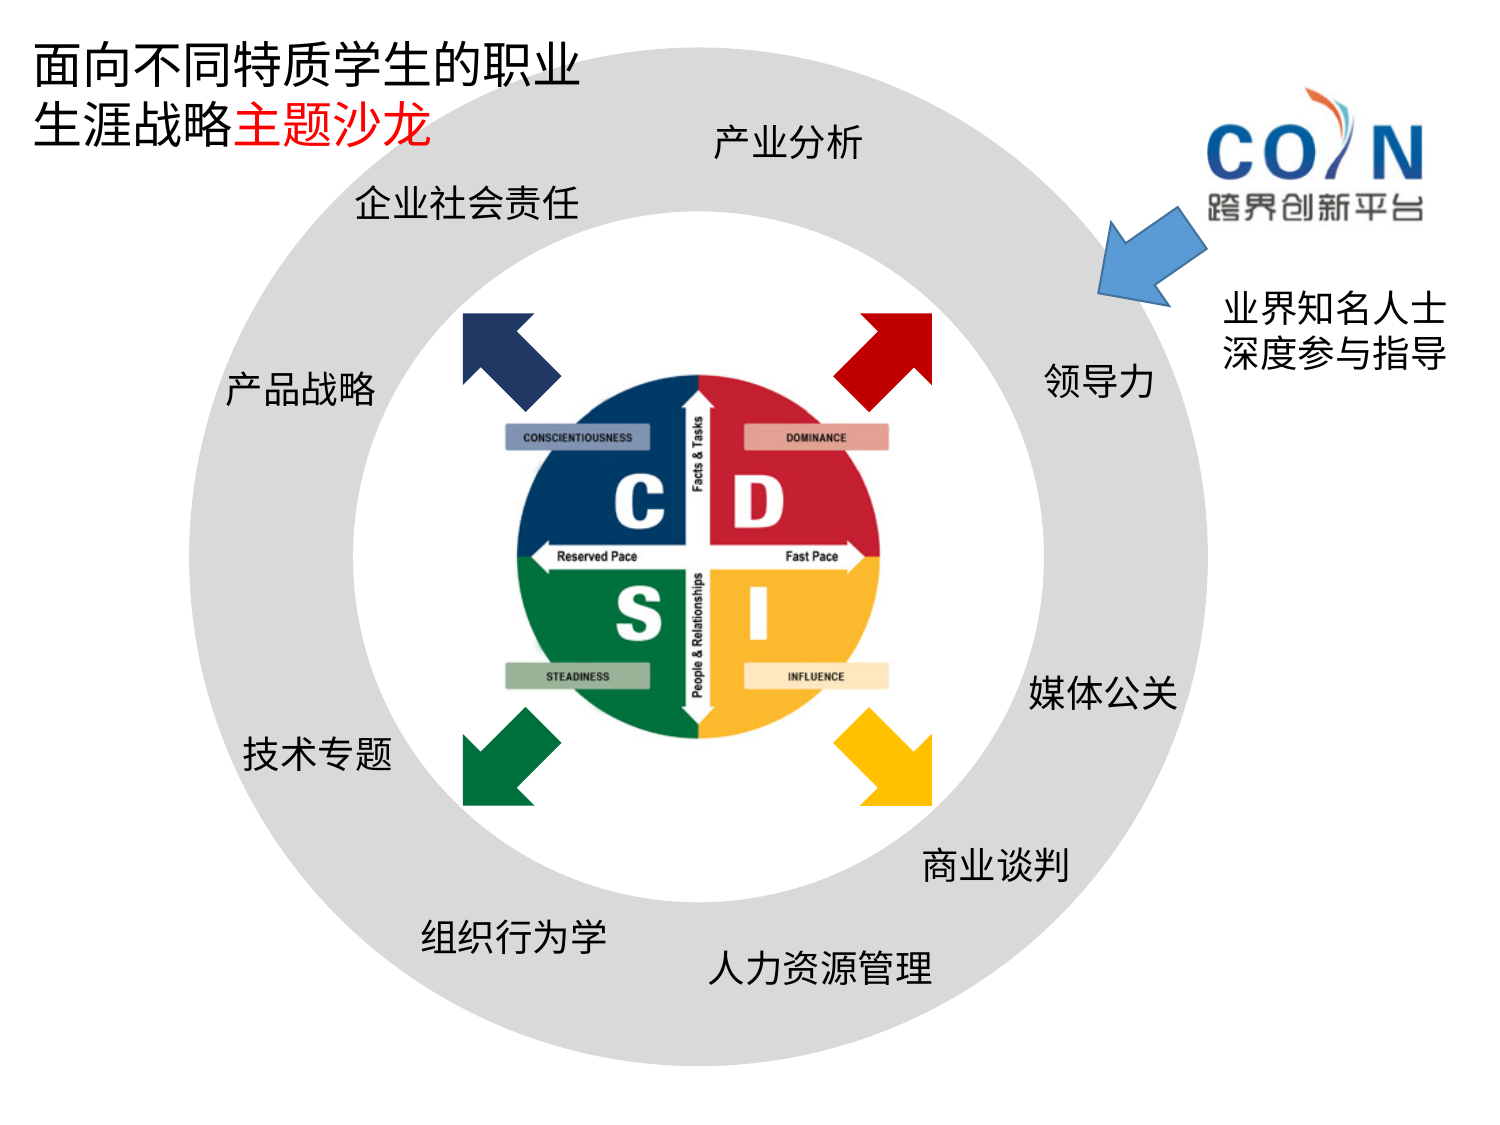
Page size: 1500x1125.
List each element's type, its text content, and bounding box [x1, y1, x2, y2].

text_box [188, 405, 397, 753]
text_box 企业社会责任 [340, 172, 615, 233]
picture [471, 368, 926, 746]
text_box 人力资源管理 [693, 937, 968, 998]
text_box 产品战略 [211, 358, 486, 419]
text_box 面向不同特质学生的职业生涯战略主题沙龙 [17, 26, 604, 161]
text_box [461, 731, 560, 807]
text_box [1097, 205, 1207, 308]
text_box [834, 731, 933, 807]
text_box [241, 697, 1182, 1068]
text_box 组织行为学 [405, 906, 681, 967]
text_box 领导力 [1028, 350, 1194, 410]
text_box [461, 312, 555, 368]
text_box 媒体公关 [1013, 662, 1289, 723]
picture [1207, 52, 1428, 273]
text_box 产业分析 [698, 111, 974, 172]
text_box [228, 193, 582, 358]
text_box [839, 312, 933, 388]
text_box [363, 46, 1209, 662]
text_box 业界知名人士深度参与指导 [1207, 277, 1483, 383]
text_box 商业谈判 [906, 834, 1139, 894]
text_box 技术专题 [227, 723, 461, 784]
